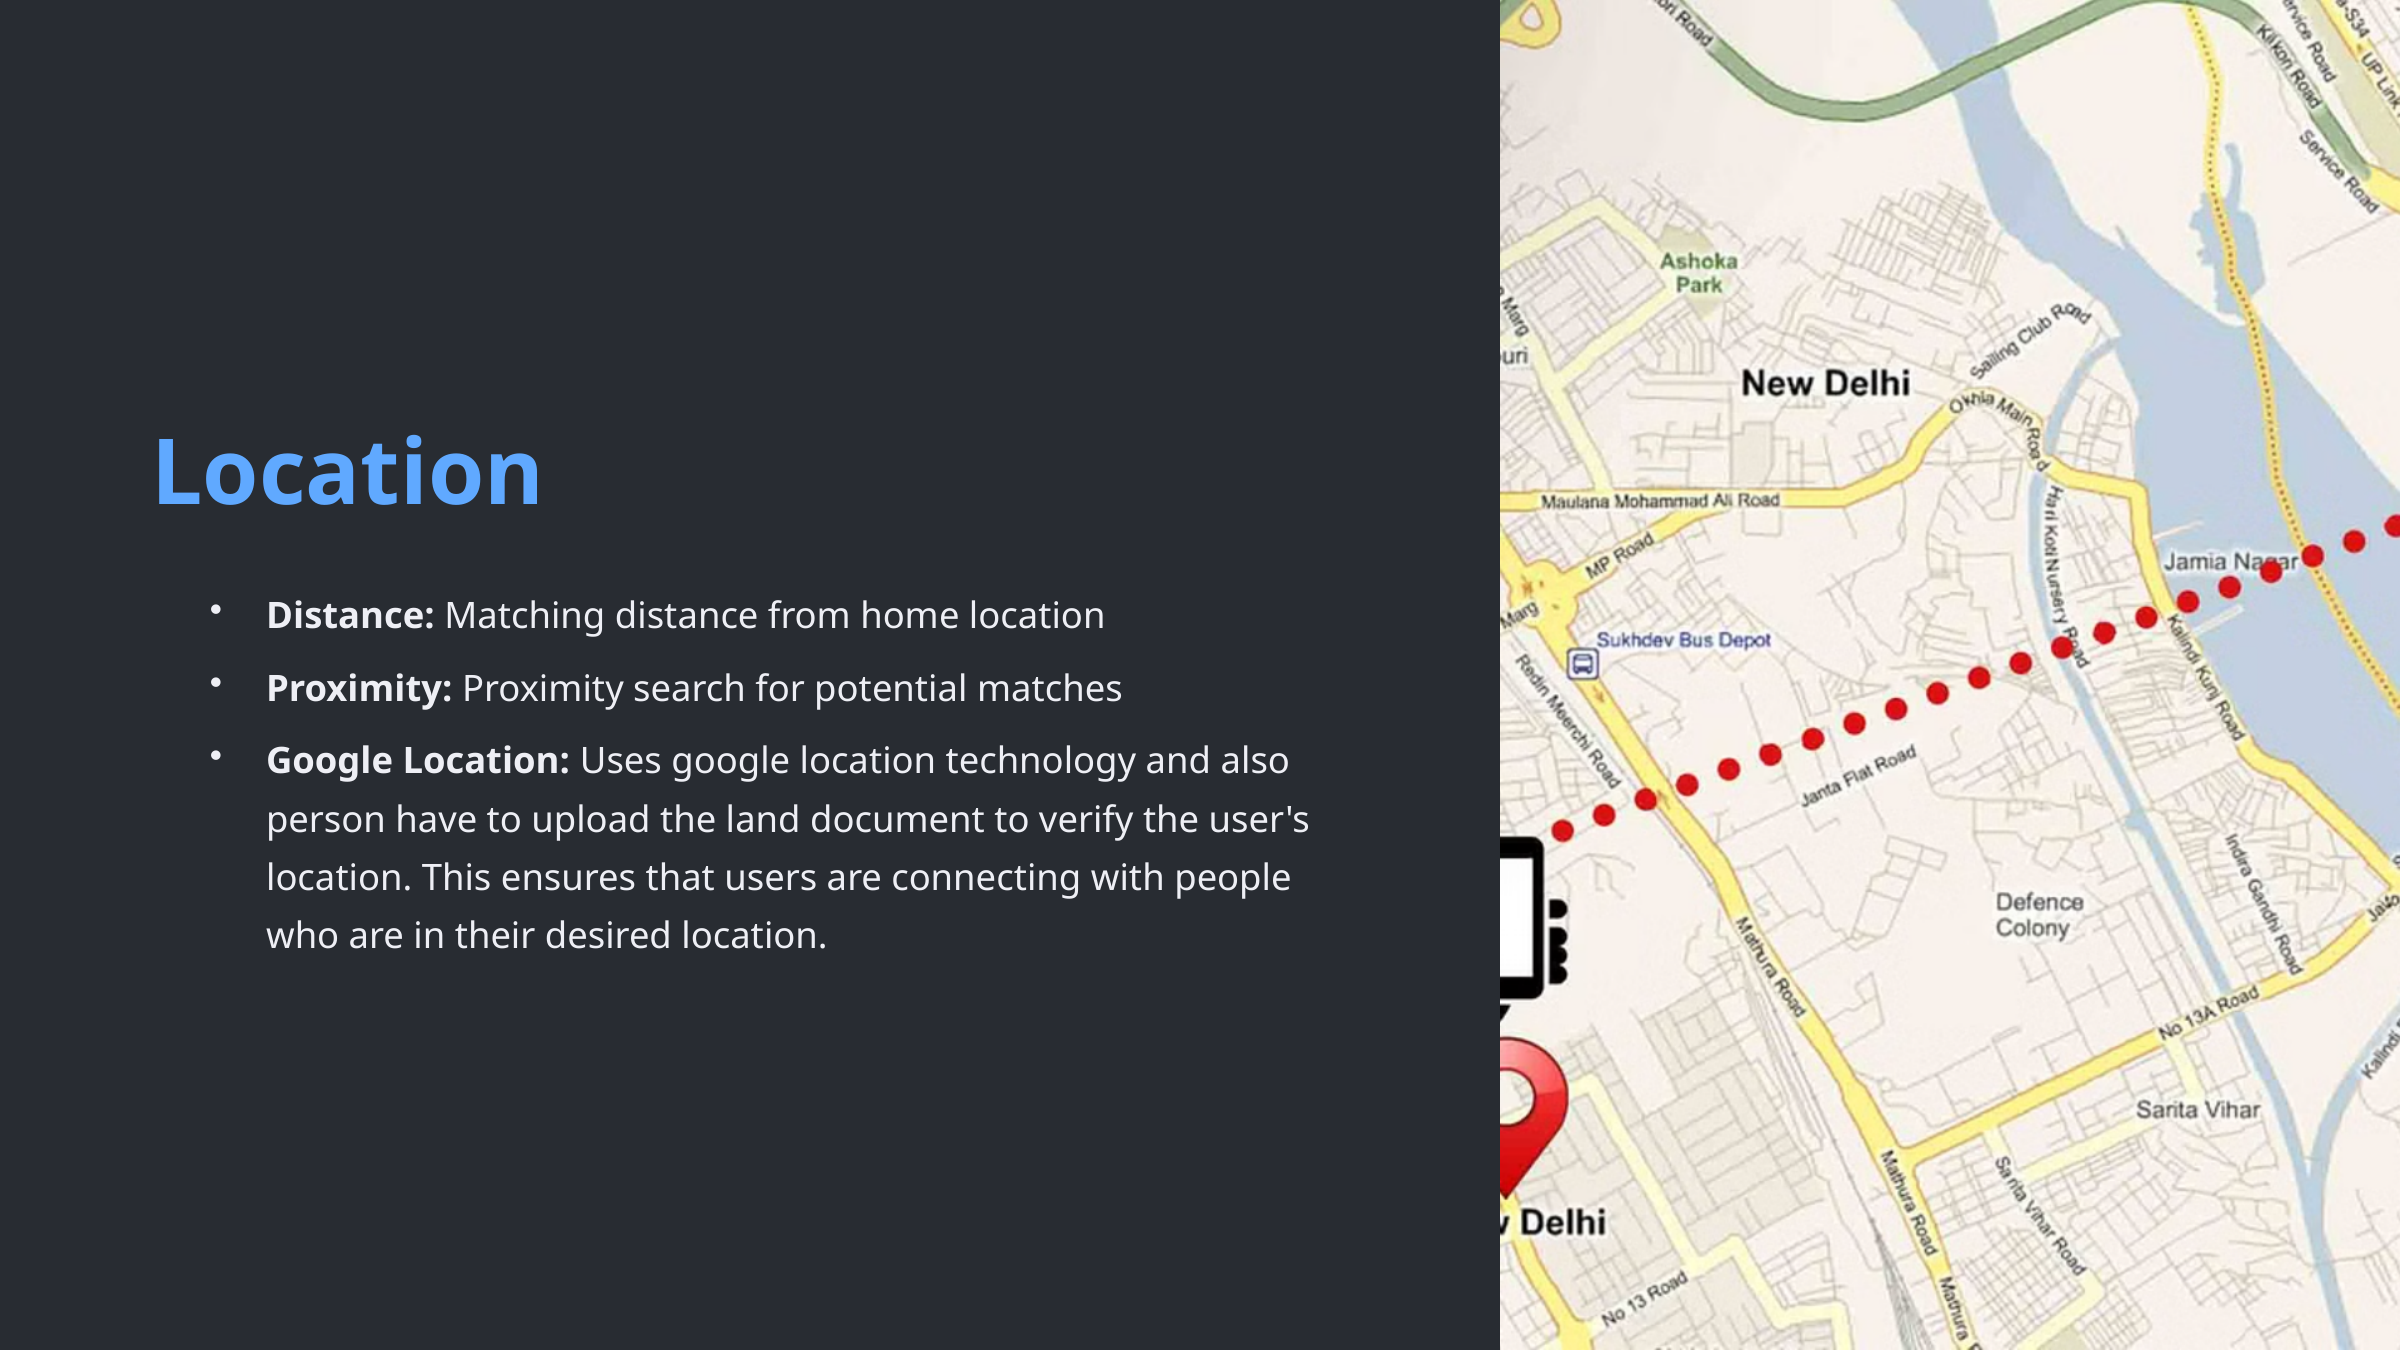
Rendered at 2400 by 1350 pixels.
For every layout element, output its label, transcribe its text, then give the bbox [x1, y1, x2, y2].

text_box Proximity: Proximity search for potential matches [194, 642, 1364, 701]
picture [1499, 0, 2400, 1350]
text_box Location [136, 401, 1048, 516]
text_box Google Location: Uses google location technology and also person have to upload the land document to verify the user's location. This ensures that users are connecting with people who are in their desired location. [194, 715, 1364, 949]
text_box [0, 0, 1499, 1350]
text_box Distance: Matching distance from home location [194, 569, 1364, 629]
